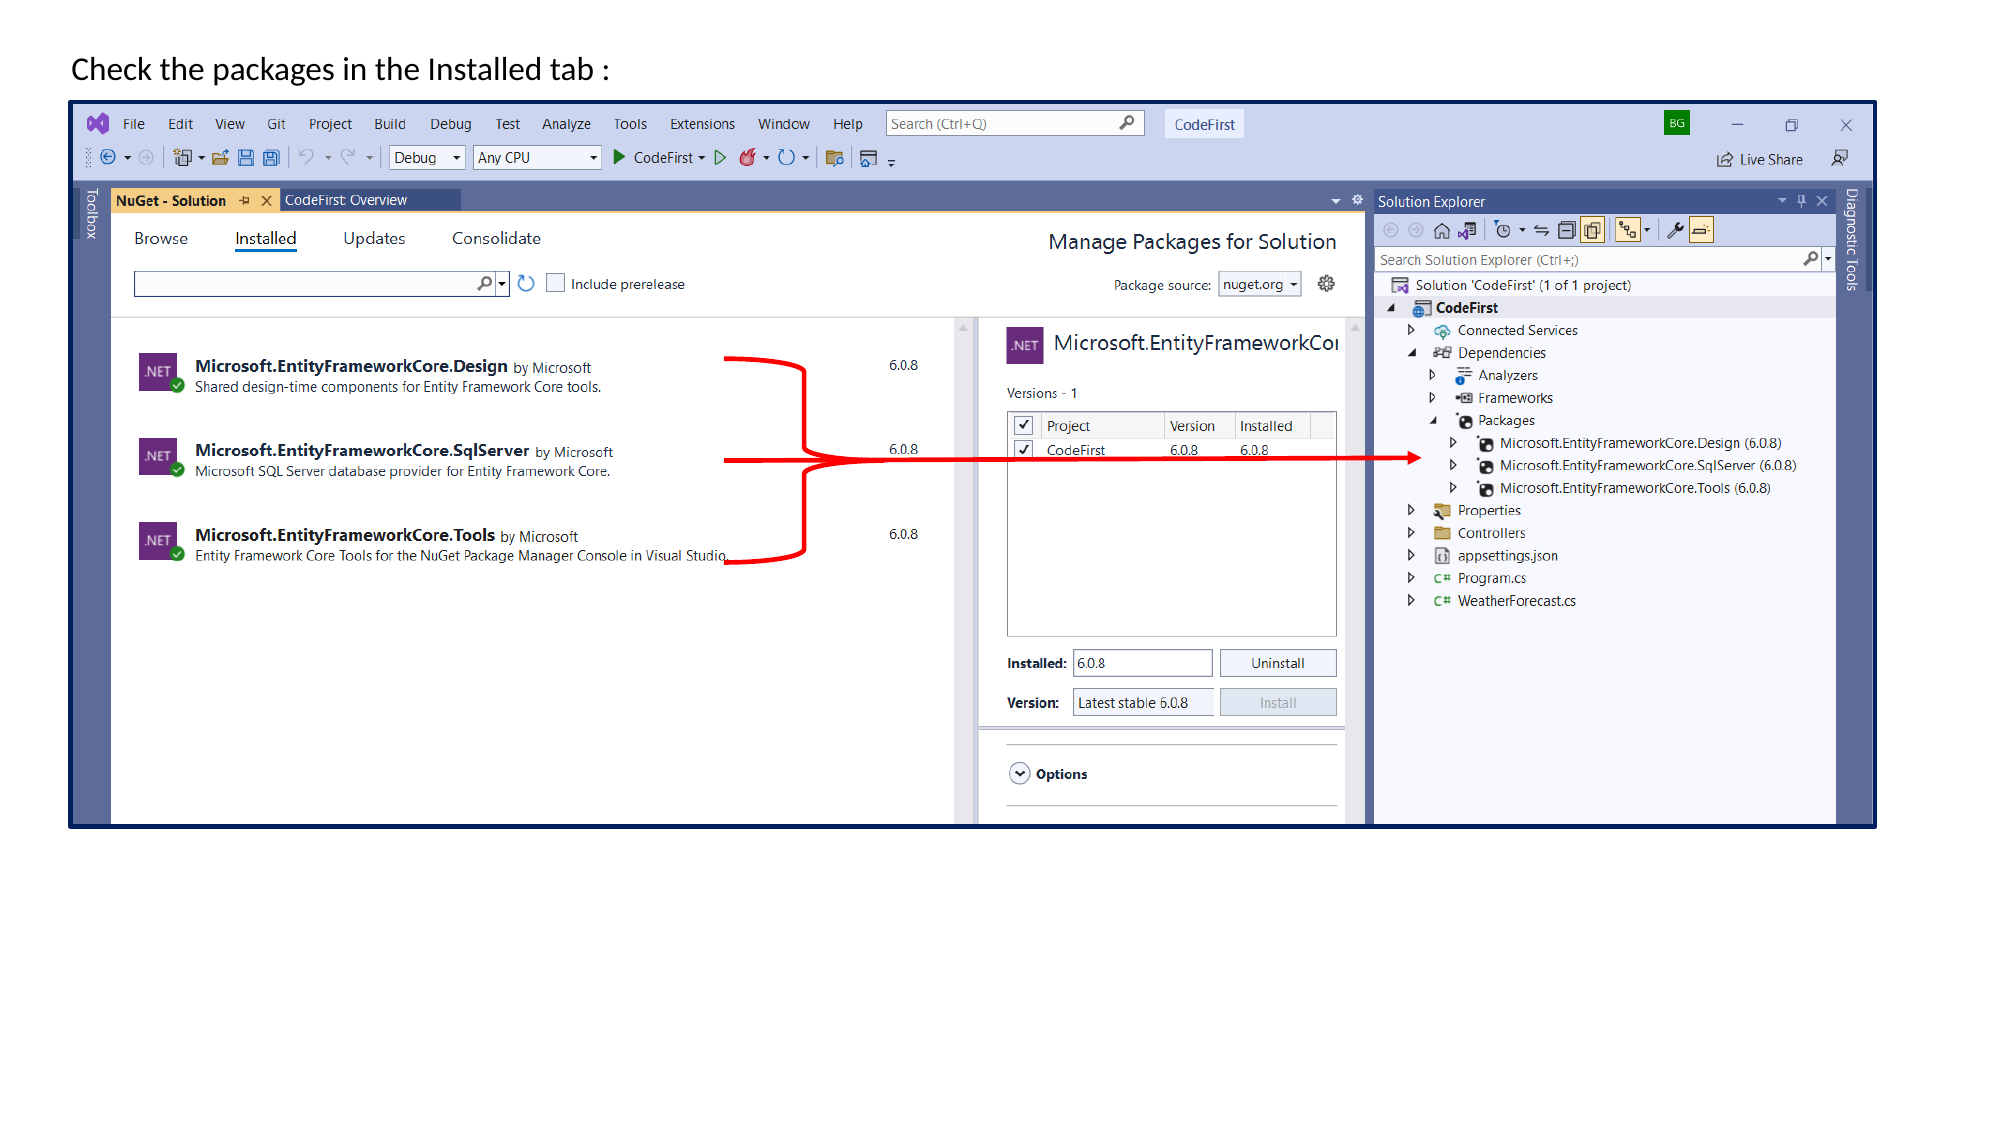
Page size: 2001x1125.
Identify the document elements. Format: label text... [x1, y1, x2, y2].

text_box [884, 457, 1422, 461]
picture [72, 104, 1873, 825]
subtitle Check the packages in the Installed tab : [56, 44, 1945, 1047]
